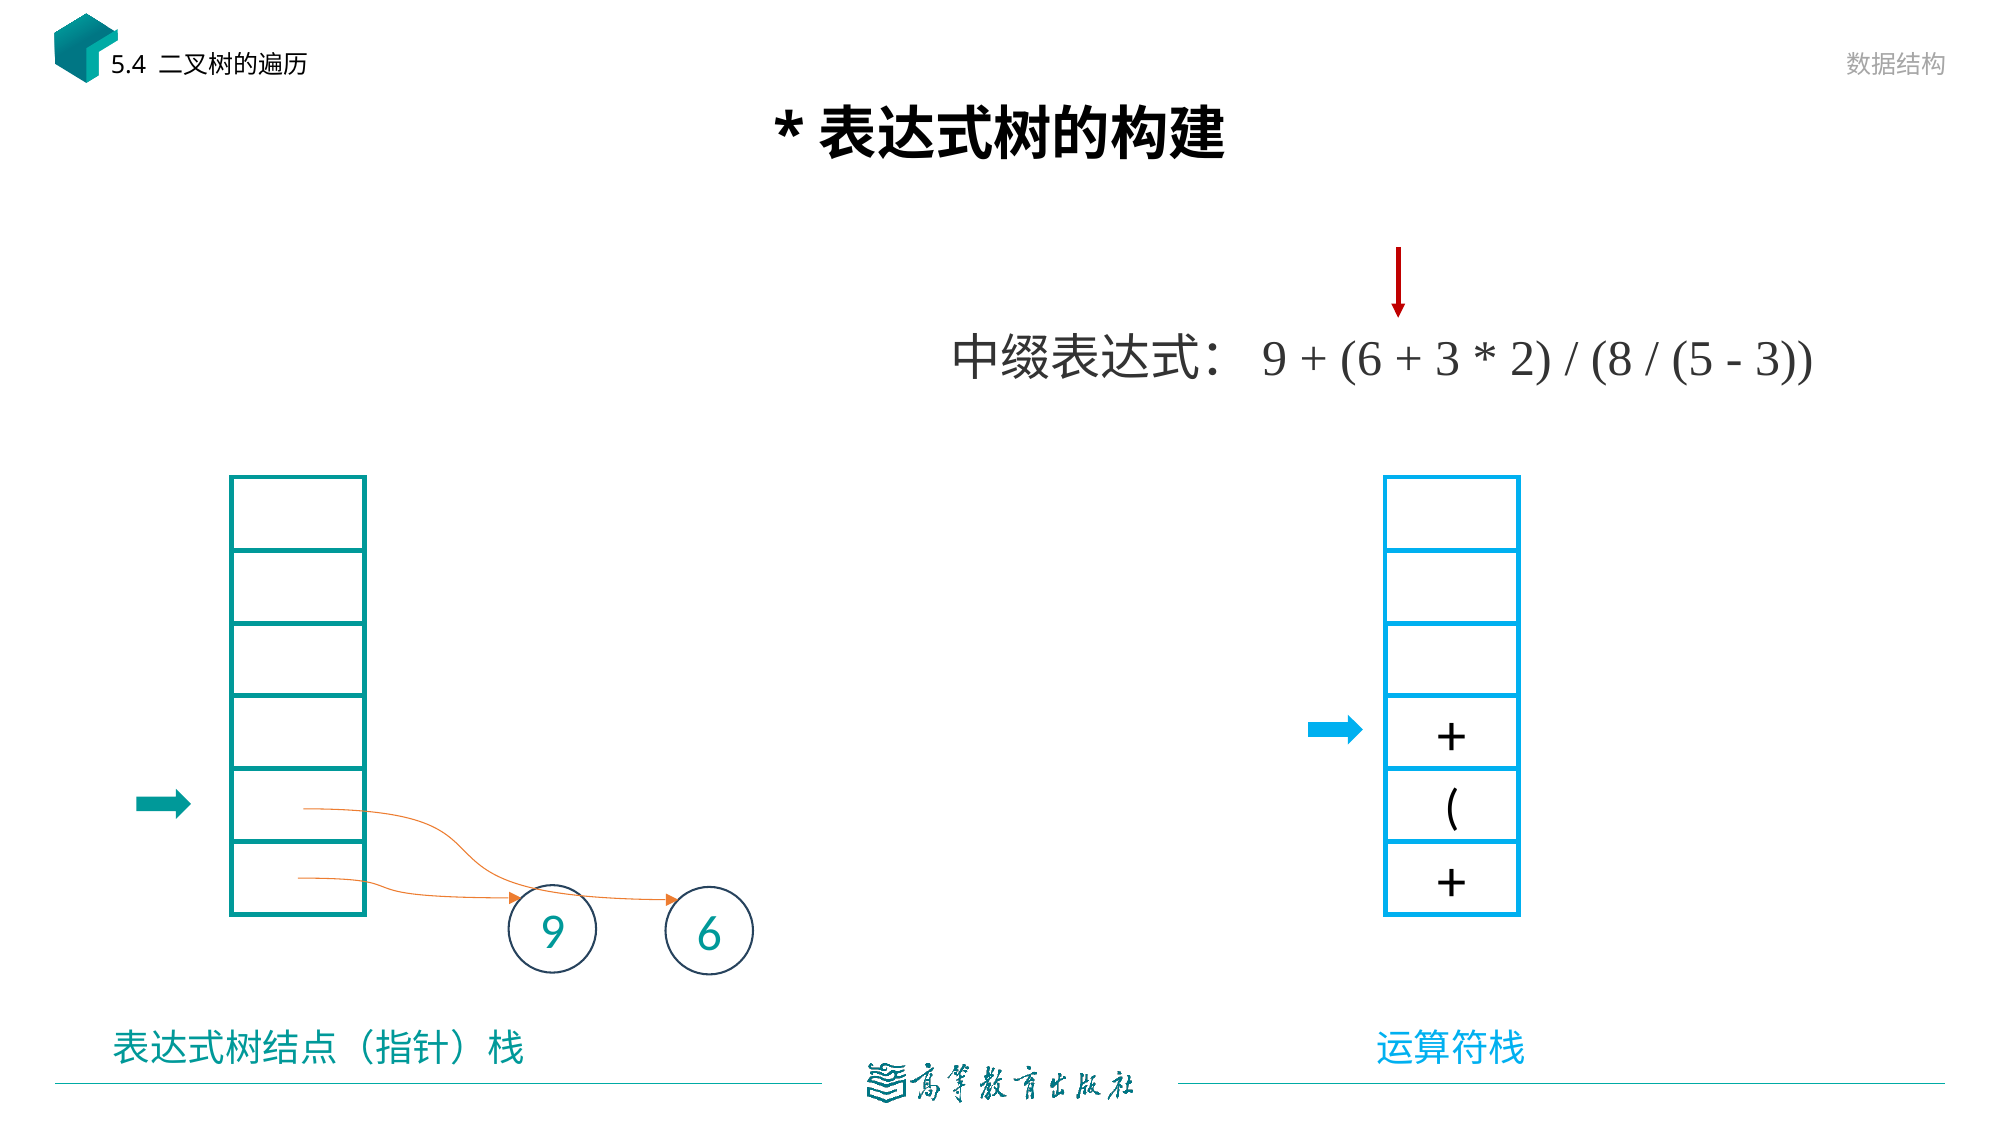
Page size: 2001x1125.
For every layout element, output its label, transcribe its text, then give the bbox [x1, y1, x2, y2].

text_box [230, 770, 366, 842]
text_box + [1384, 696, 1520, 770]
text_box [136, 788, 191, 819]
text_box 表达式树结点（指针）栈 [98, 1016, 541, 1077]
text_box [230, 476, 366, 551]
text_box [230, 624, 366, 696]
text_box ( [1384, 770, 1520, 842]
text_box 运算符栈 [1361, 1016, 1542, 1077]
text_box [230, 551, 366, 624]
text_box [230, 696, 366, 770]
picture [867, 1063, 1133, 1103]
text_box [1308, 714, 1363, 745]
text_box [1384, 476, 1519, 551]
text_box [230, 842, 366, 916]
text_box [1384, 551, 1519, 624]
text_box 中缀表达式：9 + (6 + 3 * 2) / (8 / (5 - 3)) [934, 317, 1841, 393]
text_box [297, 878, 303, 899]
title *表达式树的构建 [137, 92, 1863, 178]
text_box + [1384, 842, 1520, 916]
list 数据结构 [1115, 32, 1962, 86]
text_box 6 [664, 885, 755, 976]
text_box 9 [507, 900, 598, 974]
text_box [1384, 621, 1520, 696]
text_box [303, 808, 679, 900]
subtitle 5.4 二叉树的遍历 [95, 44, 894, 99]
